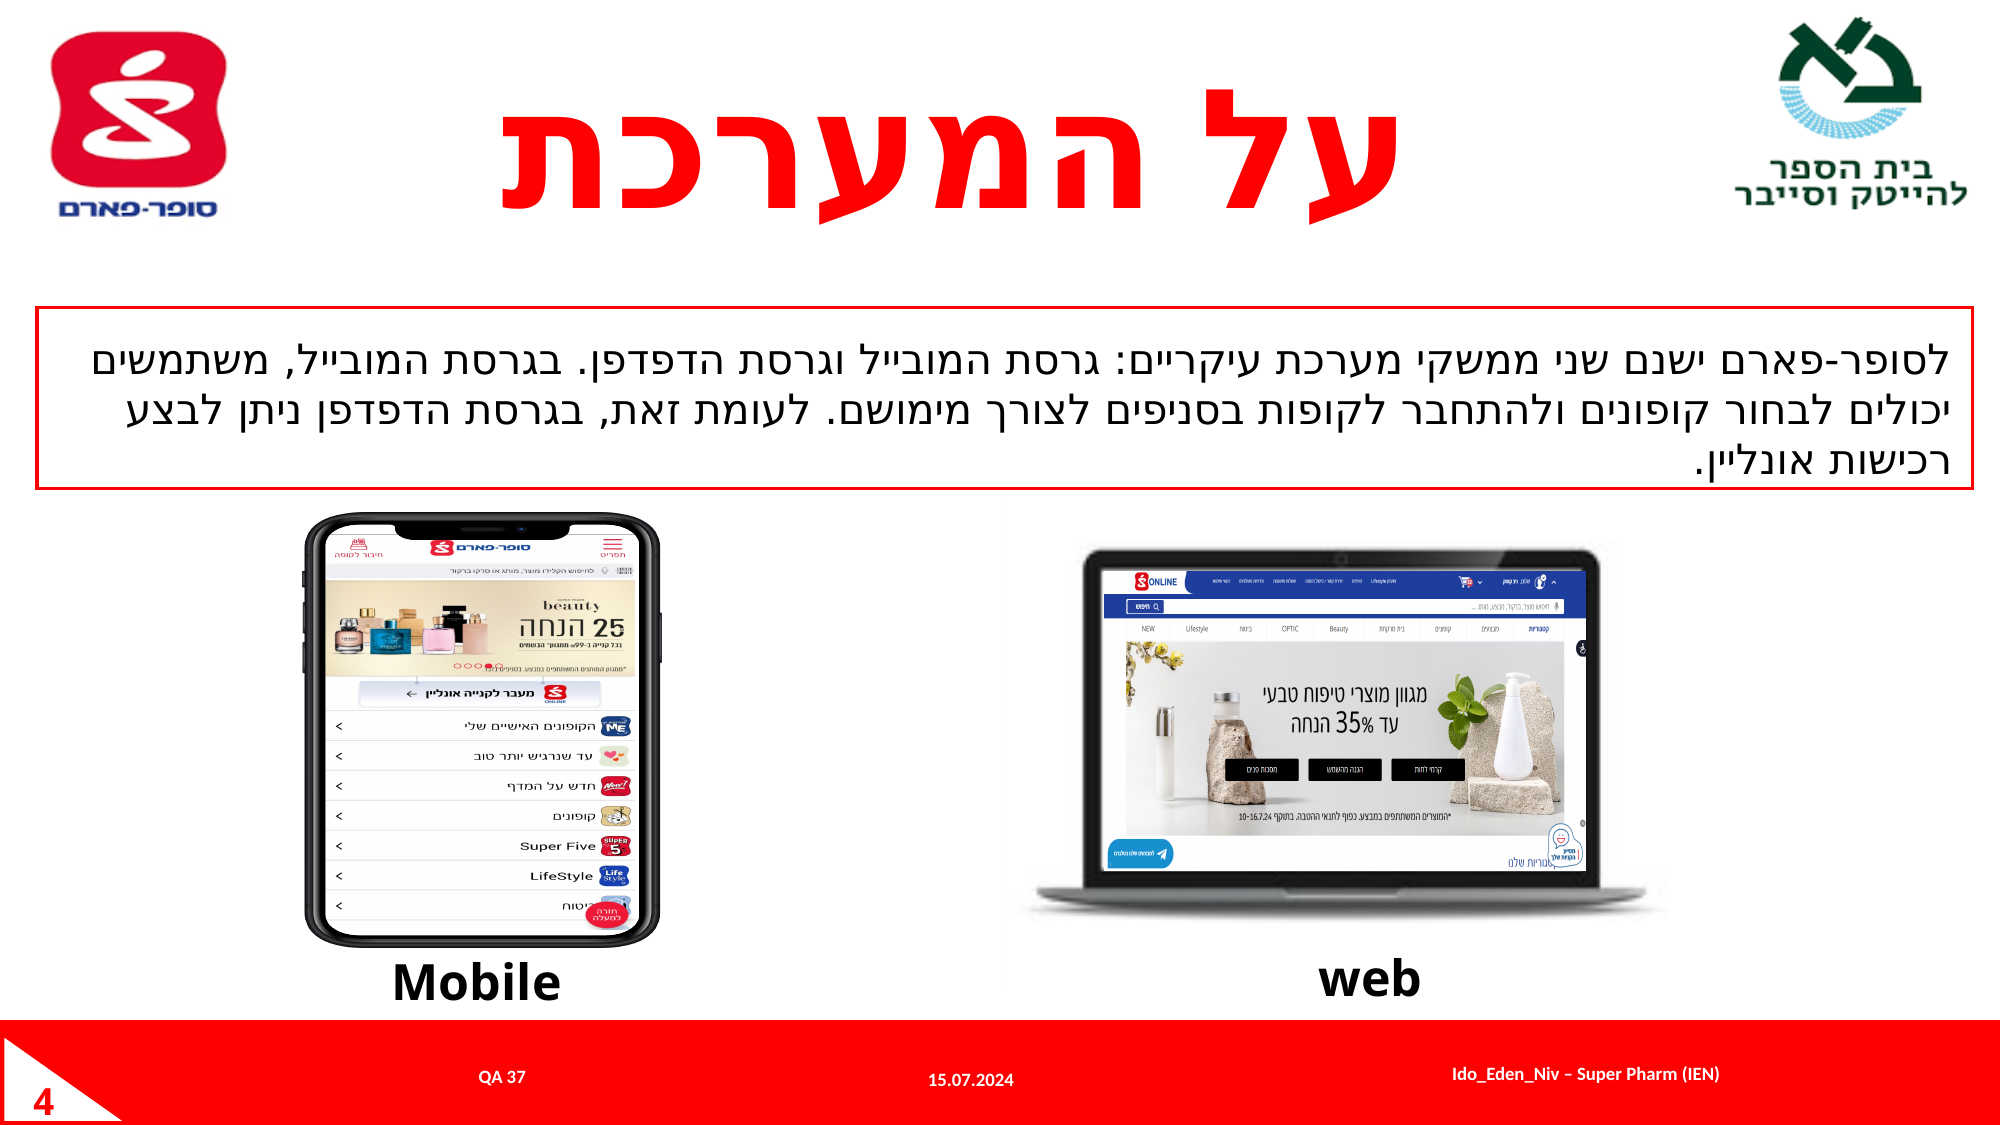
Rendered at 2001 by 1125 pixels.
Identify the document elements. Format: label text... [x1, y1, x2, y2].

picture [1722, 12, 1978, 226]
text_box web [1290, 989, 1437, 1015]
picture [301, 511, 662, 949]
text_box Mobile [350, 949, 577, 1018]
picture [21, 27, 238, 226]
text_box QA 37 [463, 1040, 972, 1112]
text_box [0, 1020, 2000, 1125]
text_box על המערכת [374, 33, 1540, 249]
picture [1004, 486, 1682, 989]
text_box 4 [1, 1031, 133, 1125]
text_box 15.07.2024 [912, 1042, 1421, 1115]
text_box לסופר-פארם ישנם שני ממשקי מערכת עיקריים: גרסת המובייל וגרסת הדפדפן. בגרסת המובייל, משתמשים יכולים לבחור קופונים ולהתחבר לקופות בסניפים לצורך מימושם. לעומת זאת, בגרסת הדפדפן ניתן לבצע רכישות אונליין. [2, 325, 1968, 491]
text_box [35, 306, 1974, 490]
text_box Ido_Eden_Niv – Super Pharm (IEN) [1437, 1036, 1945, 1109]
